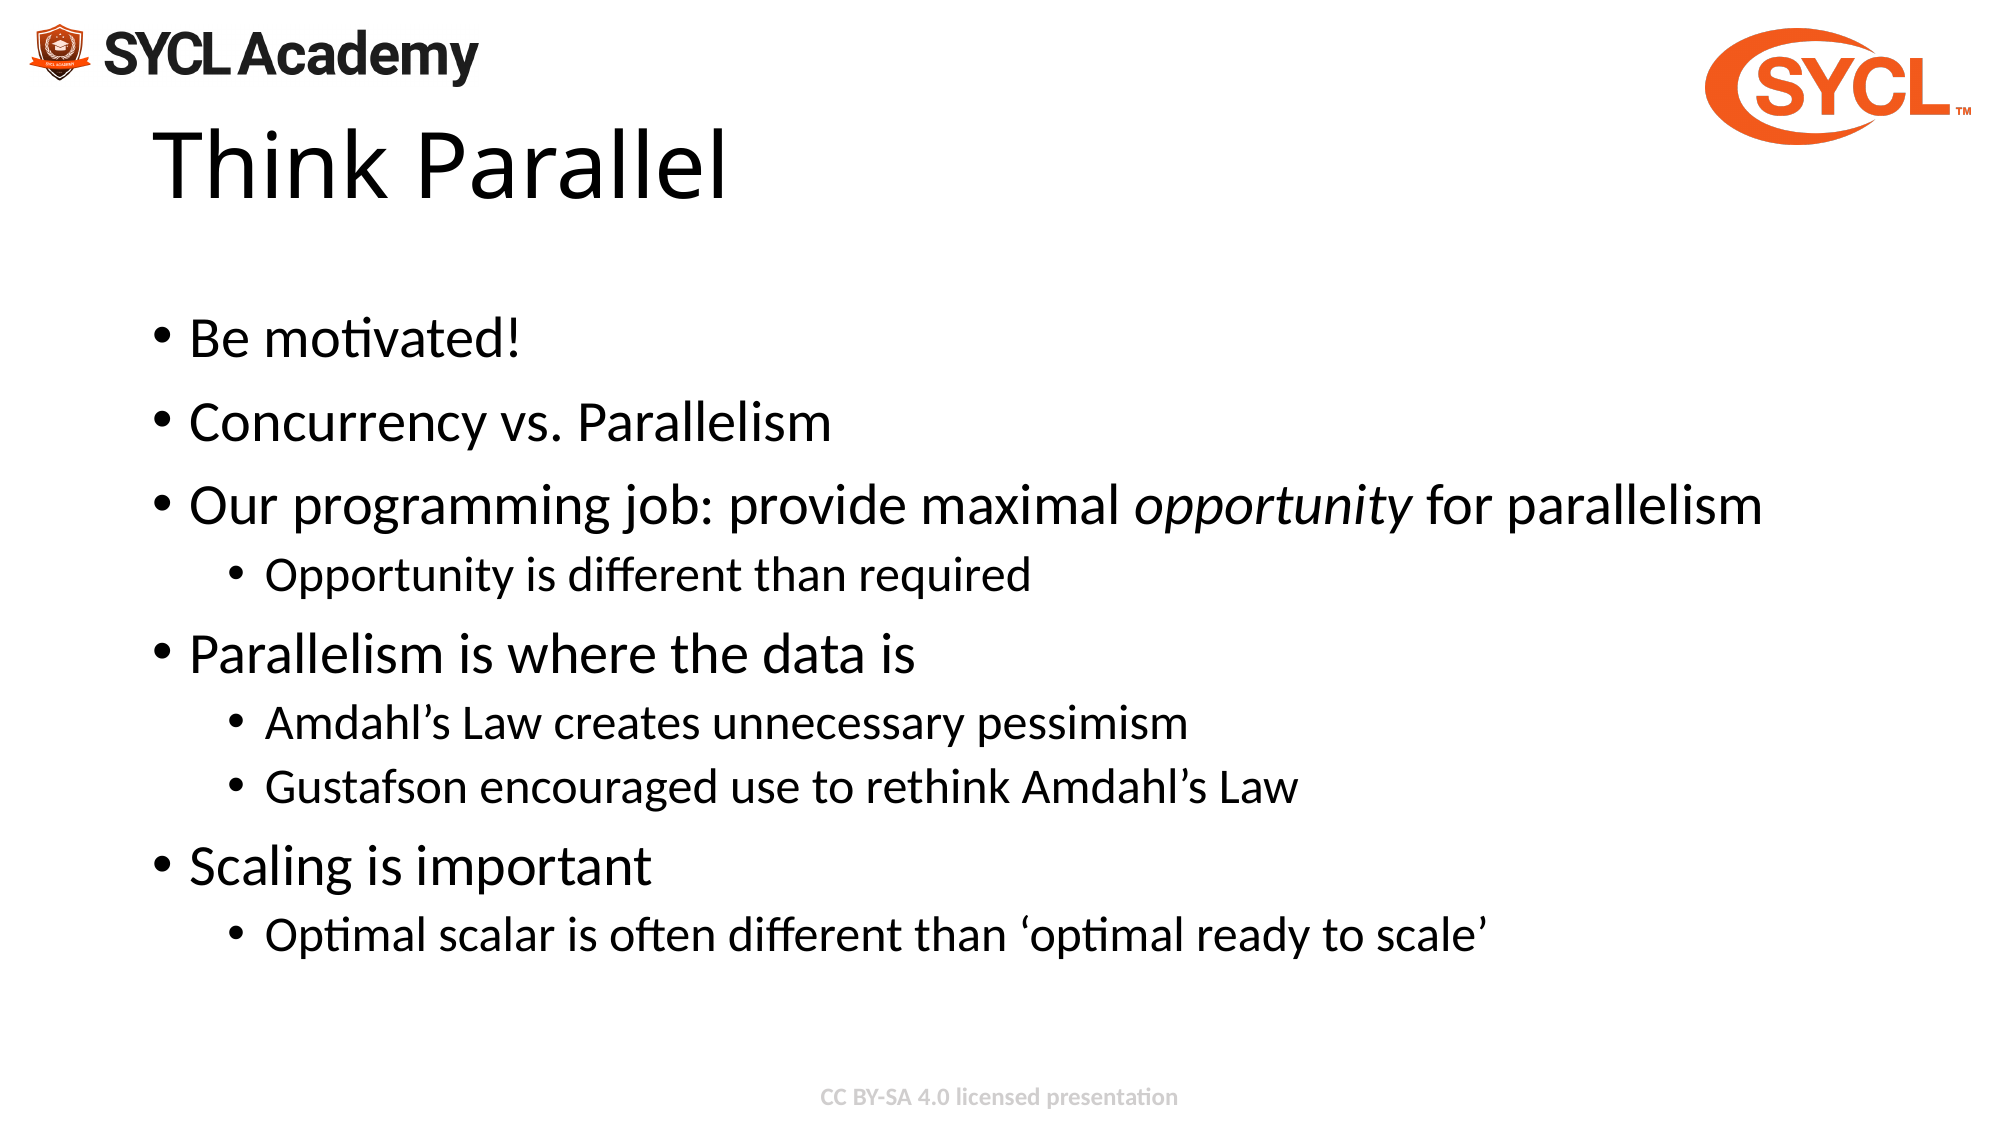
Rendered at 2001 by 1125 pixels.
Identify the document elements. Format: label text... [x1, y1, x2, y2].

picture [1705, 28, 1971, 145]
title Think Parallel [137, 59, 1863, 278]
picture [29, 24, 479, 87]
list Be motivated! Concurrency vs. Parallelism Our programming job: provide maximal opportunity for parallelism Opportunity is different than required Parallelism is where the data is Amdahl’s Law creates unnecessary pessimism Gustafson encouraged use to rethink Amdahl’s Law Scaling is important Optimal scalar is often different than ‘optimal ready to scale’ [137, 299, 1863, 1014]
